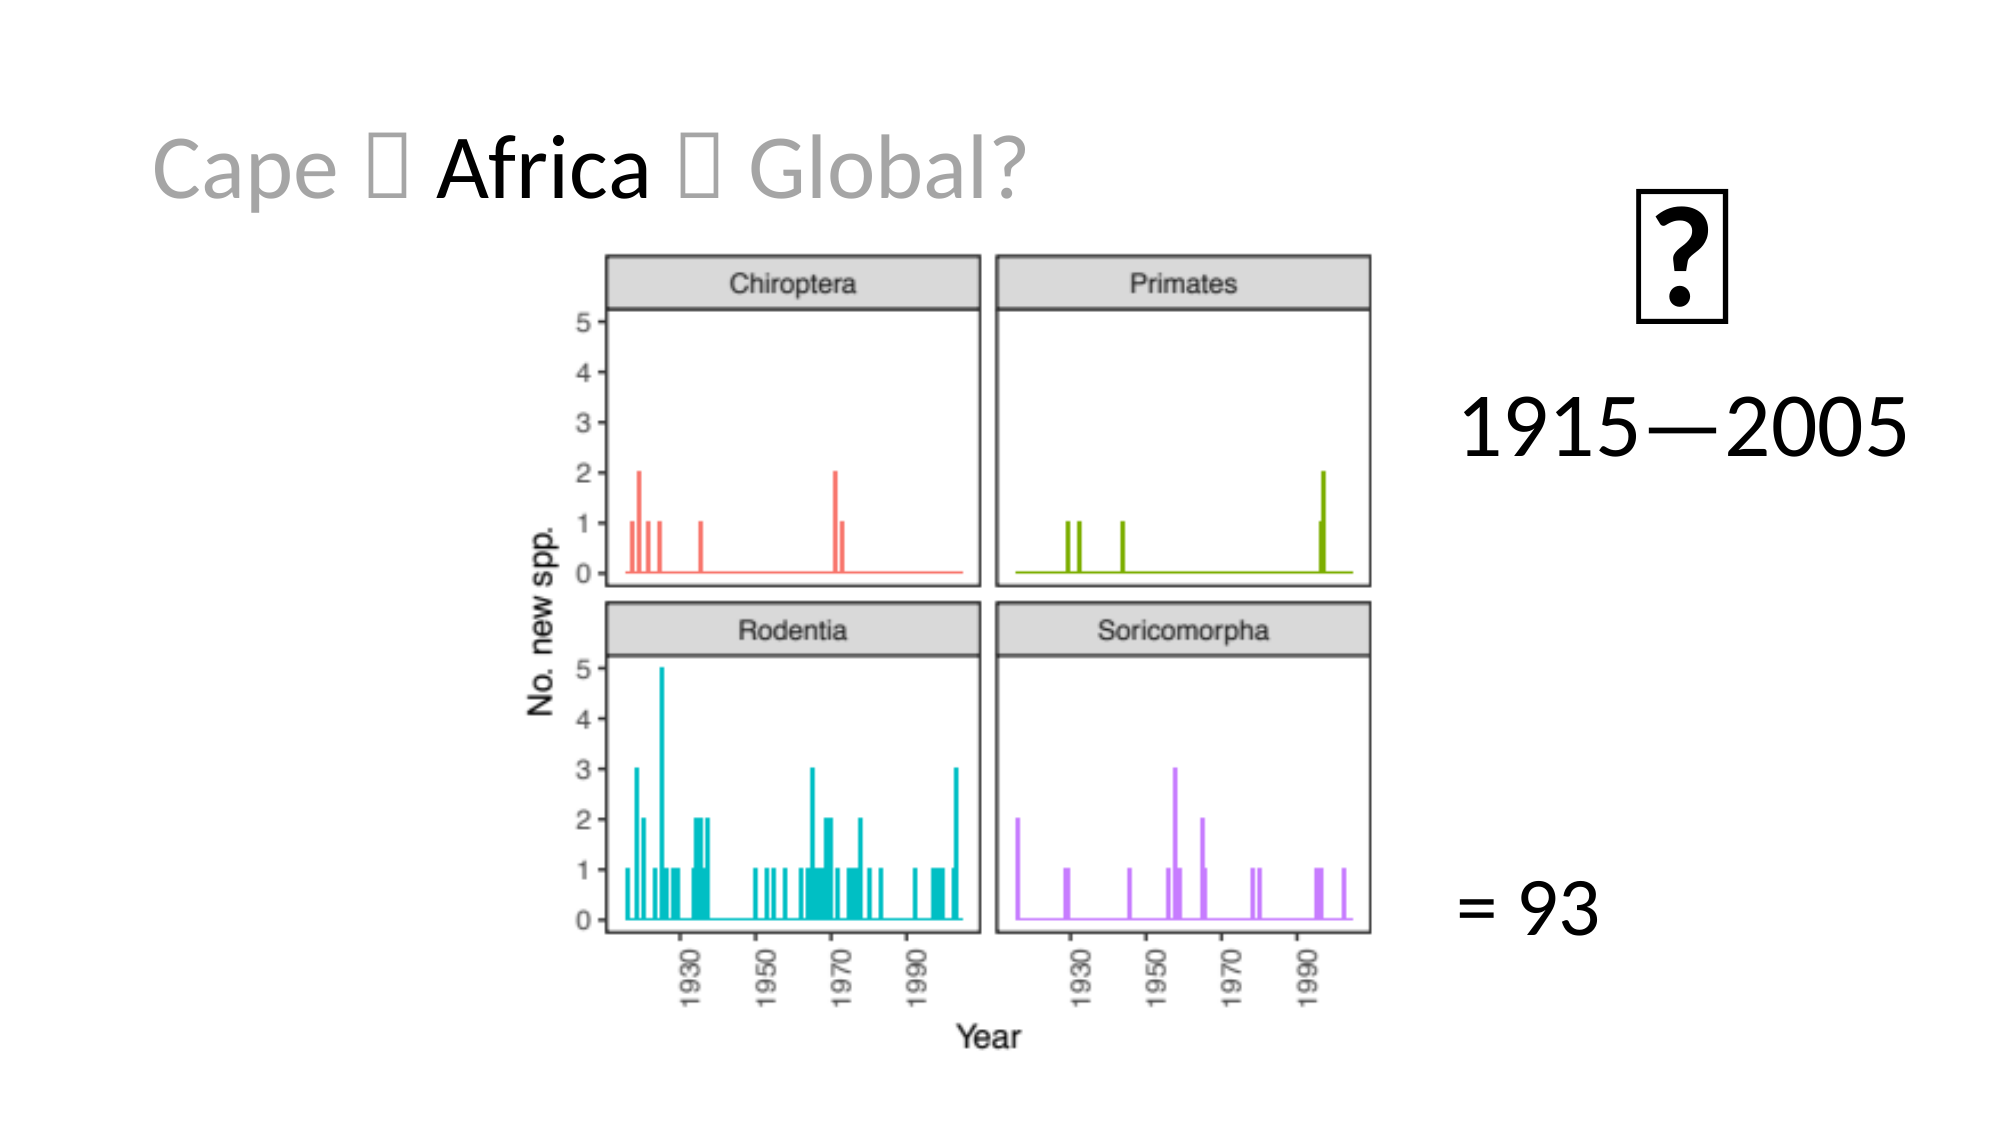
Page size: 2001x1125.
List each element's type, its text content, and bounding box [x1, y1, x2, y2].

picture [512, 245, 1384, 1062]
title Cape  Africa  Global? [137, 59, 1863, 278]
text_box ⏰ 1915—2005 [1441, 117, 1926, 483]
